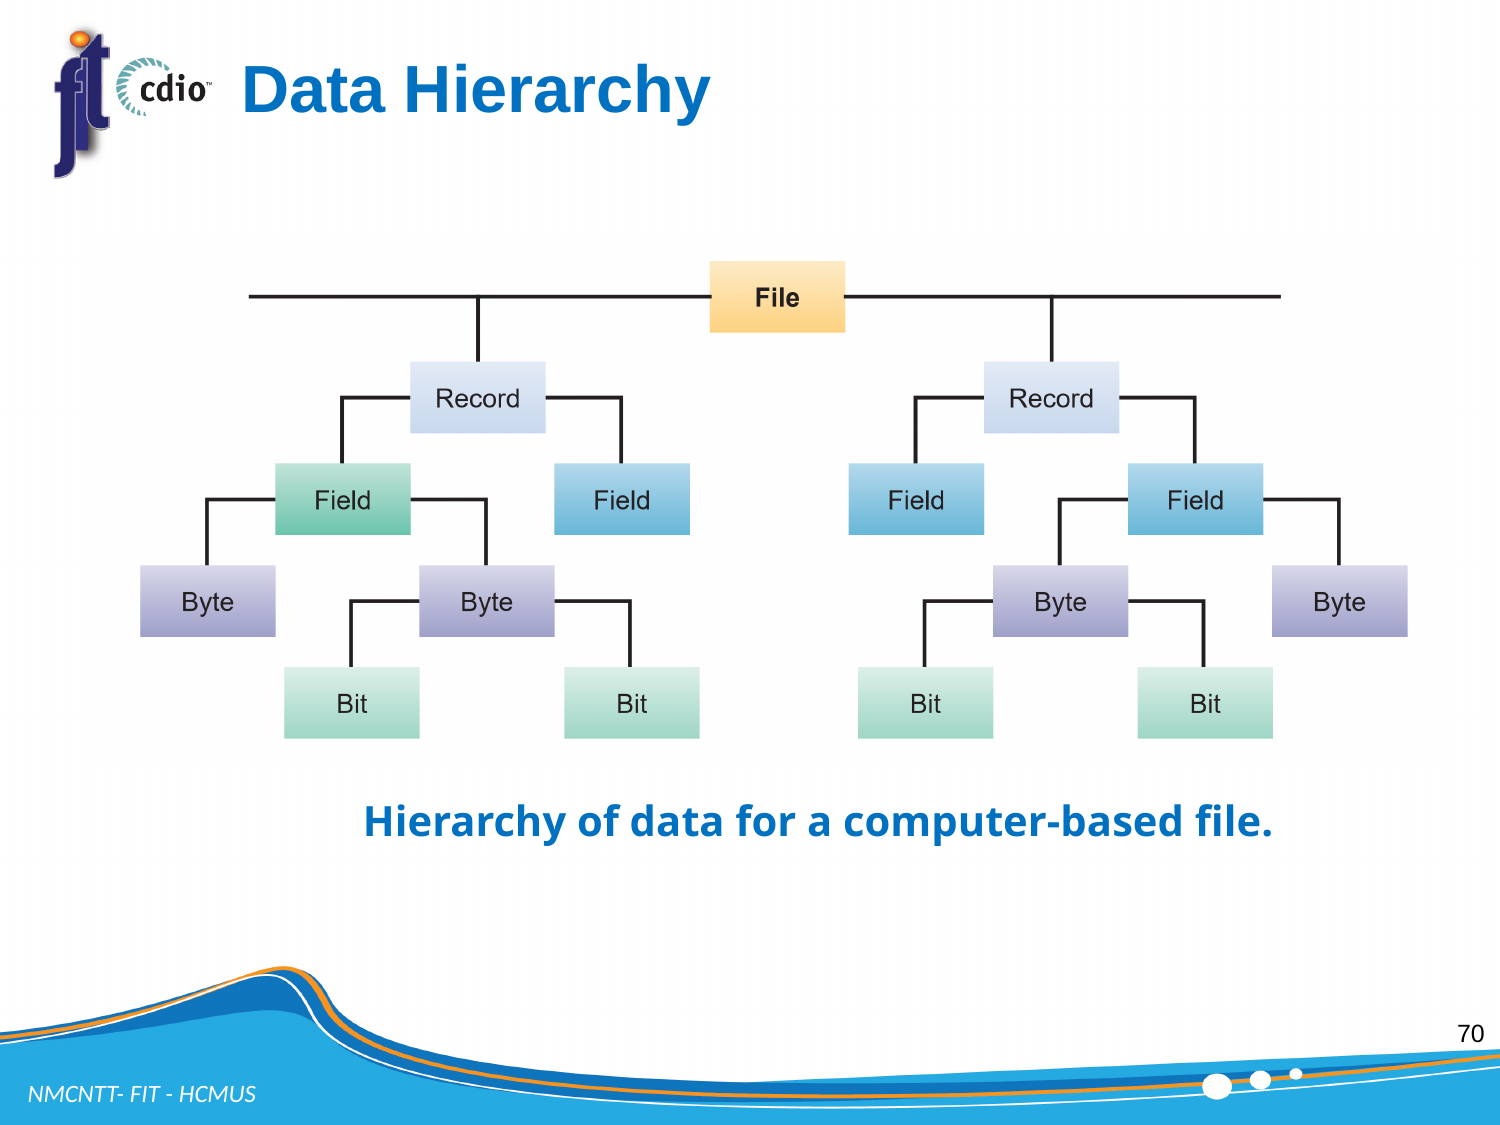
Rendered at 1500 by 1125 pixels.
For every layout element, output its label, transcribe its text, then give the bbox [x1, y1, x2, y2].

picture [0, 0, 1500, 1125]
title Data Hierarchy [226, 6, 1425, 166]
slide_number 70 [1149, 1002, 1500, 1063]
text_box NMCNTT- FIT - HCMUS [12, 1062, 488, 1123]
text_box Hierarchy of data for a computer-based file. [348, 787, 1424, 903]
